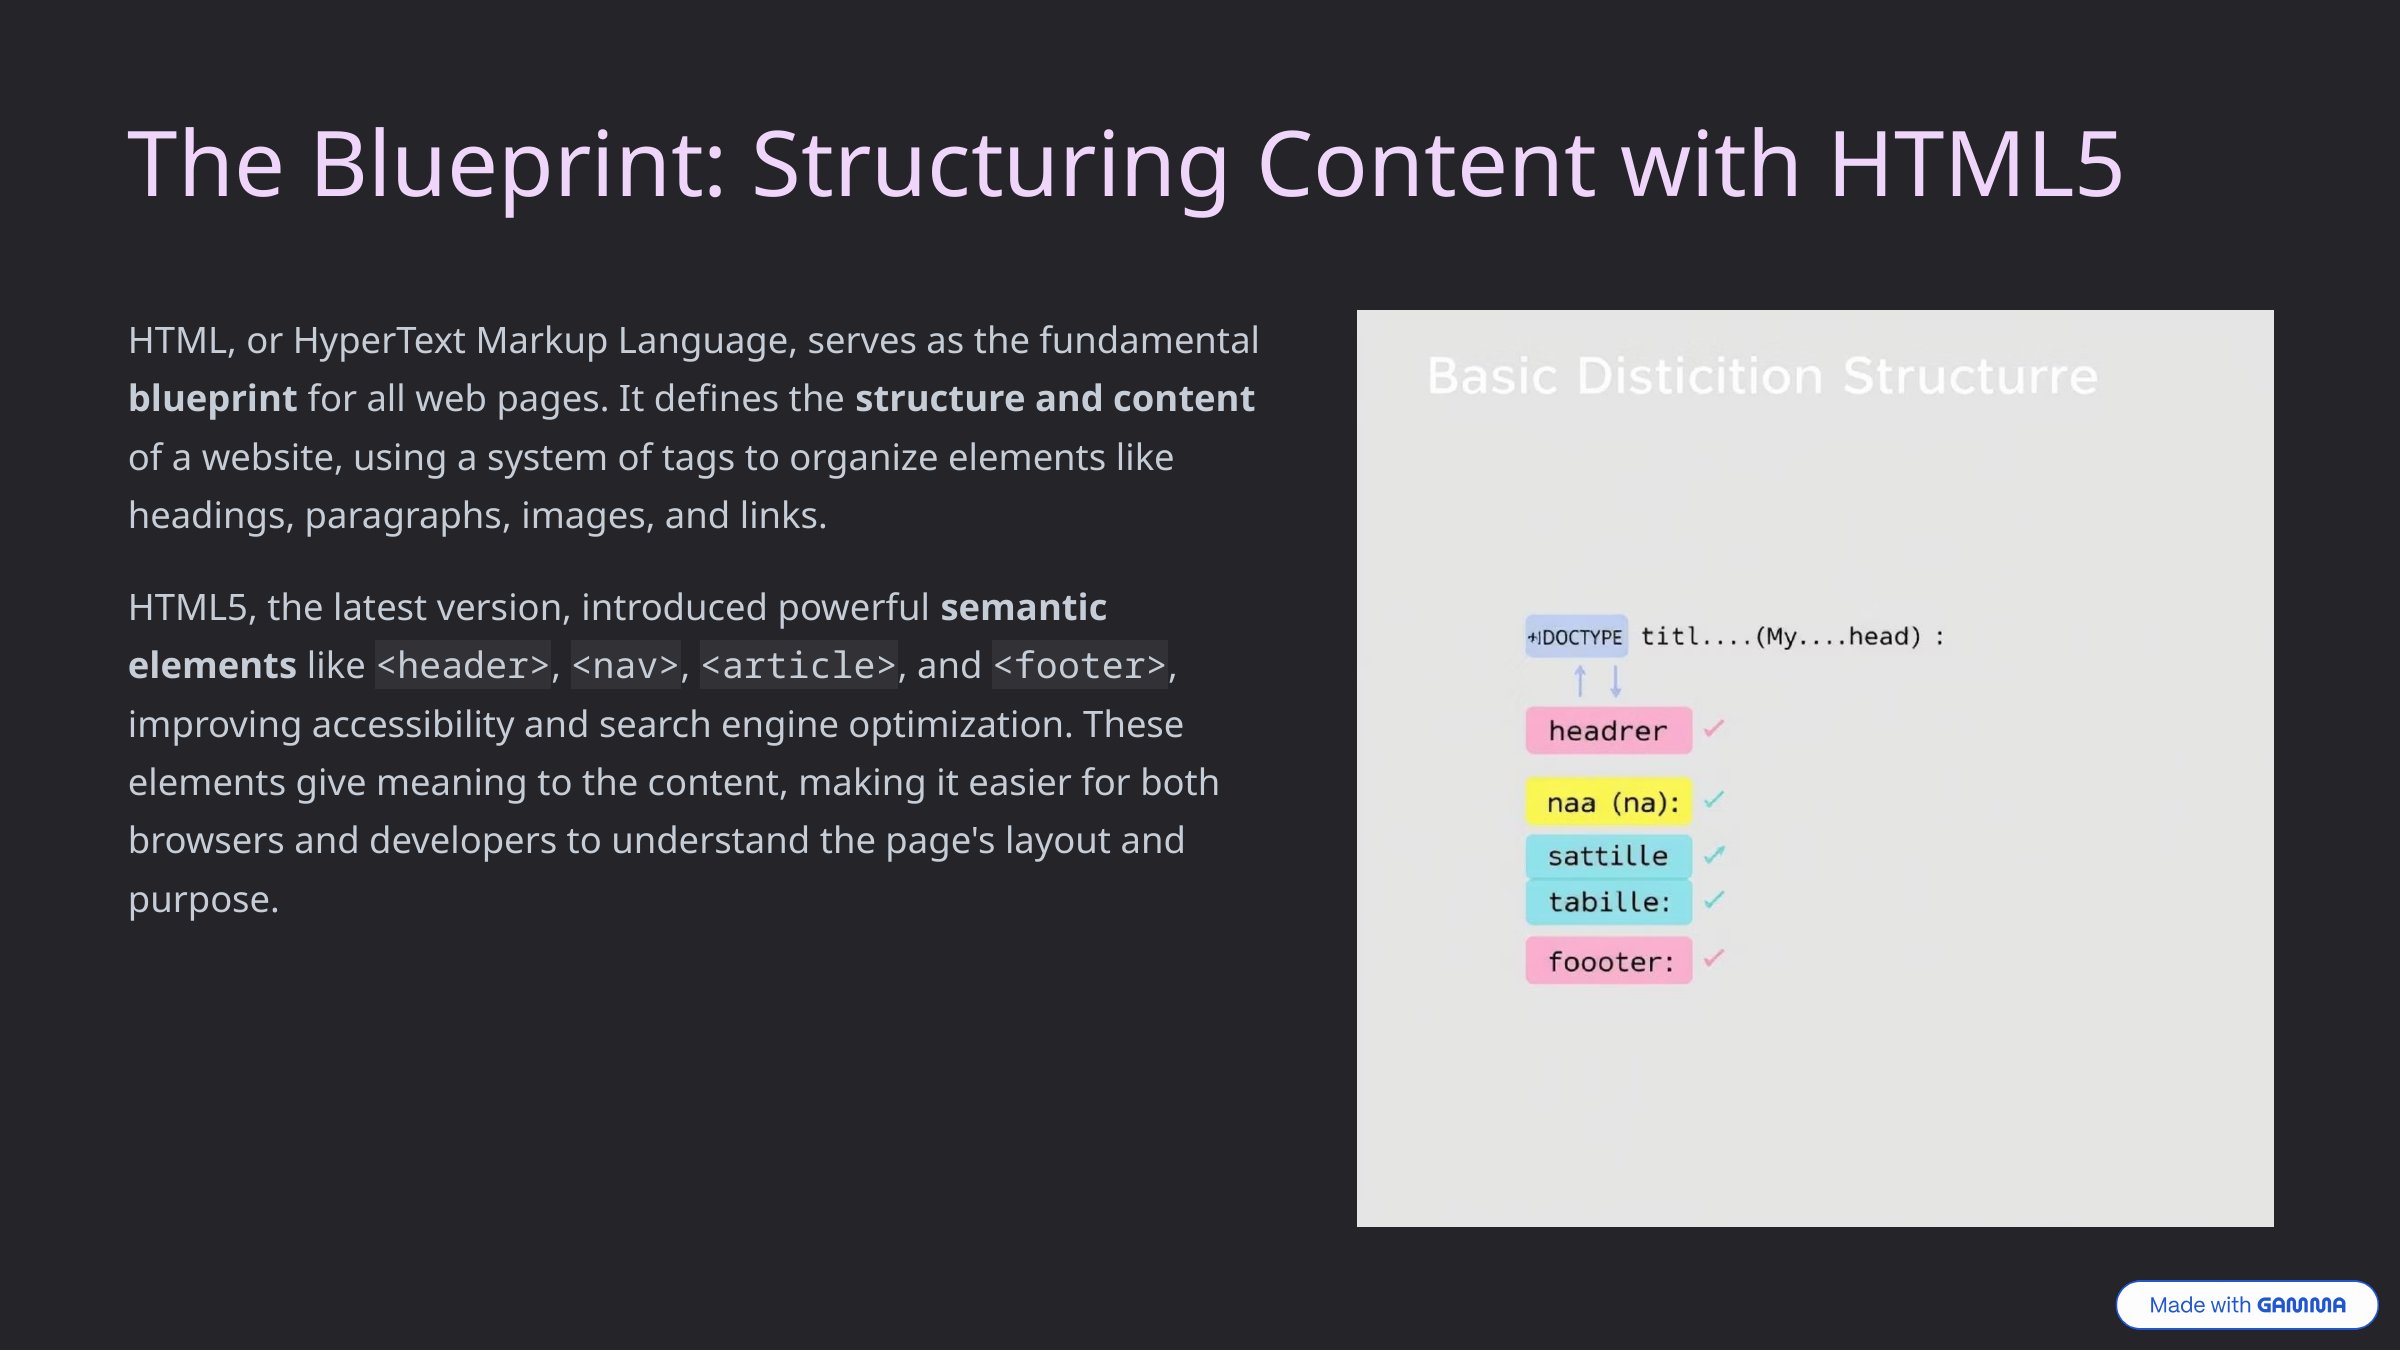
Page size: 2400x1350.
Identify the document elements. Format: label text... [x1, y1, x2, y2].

picture [1357, 310, 2274, 1227]
text_box HTML, or HyperText Markup Language, serves as the fundamental blueprint for all web pages. It defines the structure and content of a website, using a system of tags to organize elements like headings, paragraphs, images, and links. [127, 302, 1267, 537]
text_box HTML5, the latest version, introduced powerful semantic elements like <header>, <nav>, <article>, and <footer>, improving accessibility and search engine optimization. These elements give meaning to the content, making it easier for both browsers and developers to understand the page's layout and purpose. [127, 569, 1267, 864]
picture [2106, 1271, 2389, 1339]
text_box The Blueprint: Structuring Content with HTML5 [127, 100, 2138, 215]
